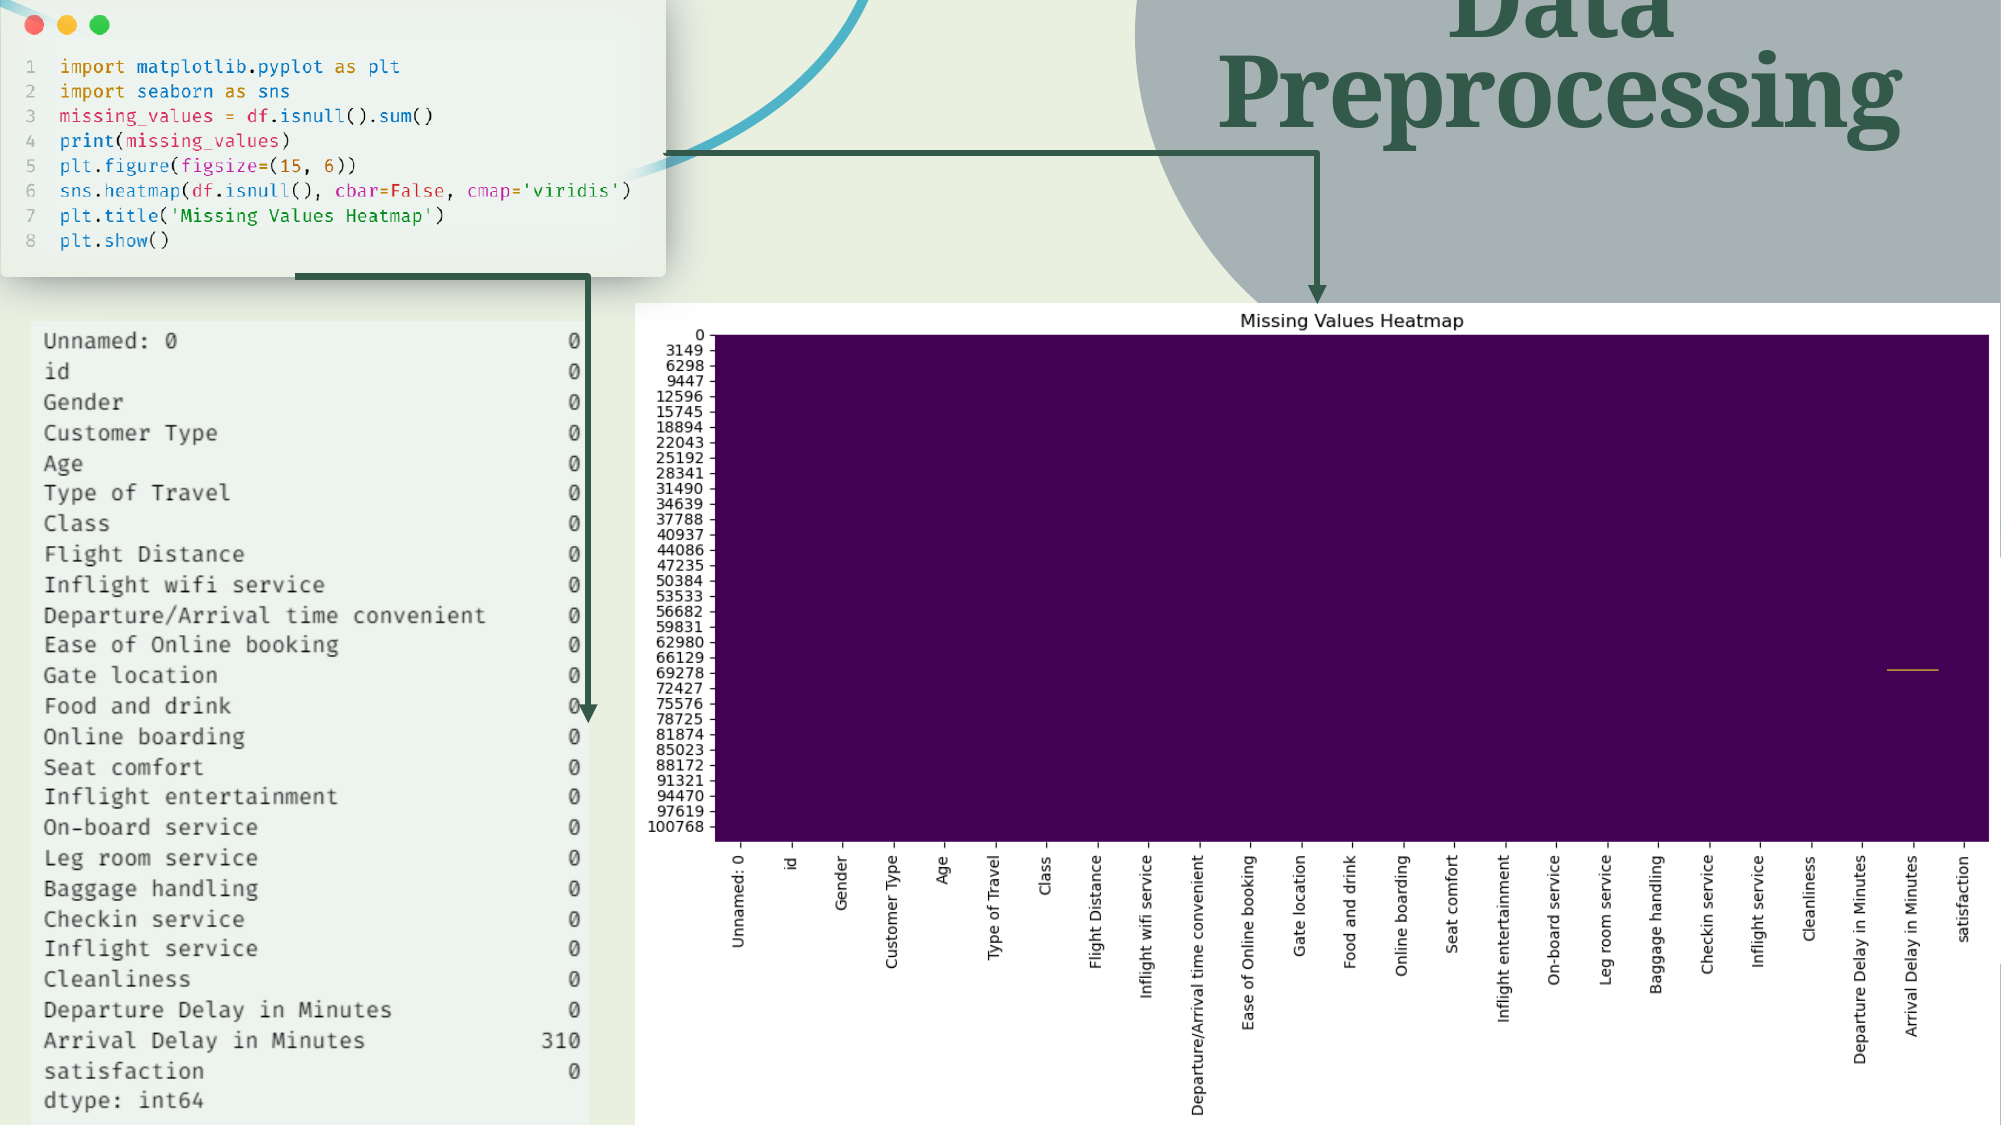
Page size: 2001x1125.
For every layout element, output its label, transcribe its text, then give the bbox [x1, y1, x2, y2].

title Data Preprocessing [1121, 0, 2000, 154]
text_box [218, 353, 666, 647]
picture [0, 0, 2000, 1125]
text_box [666, 153, 1318, 305]
